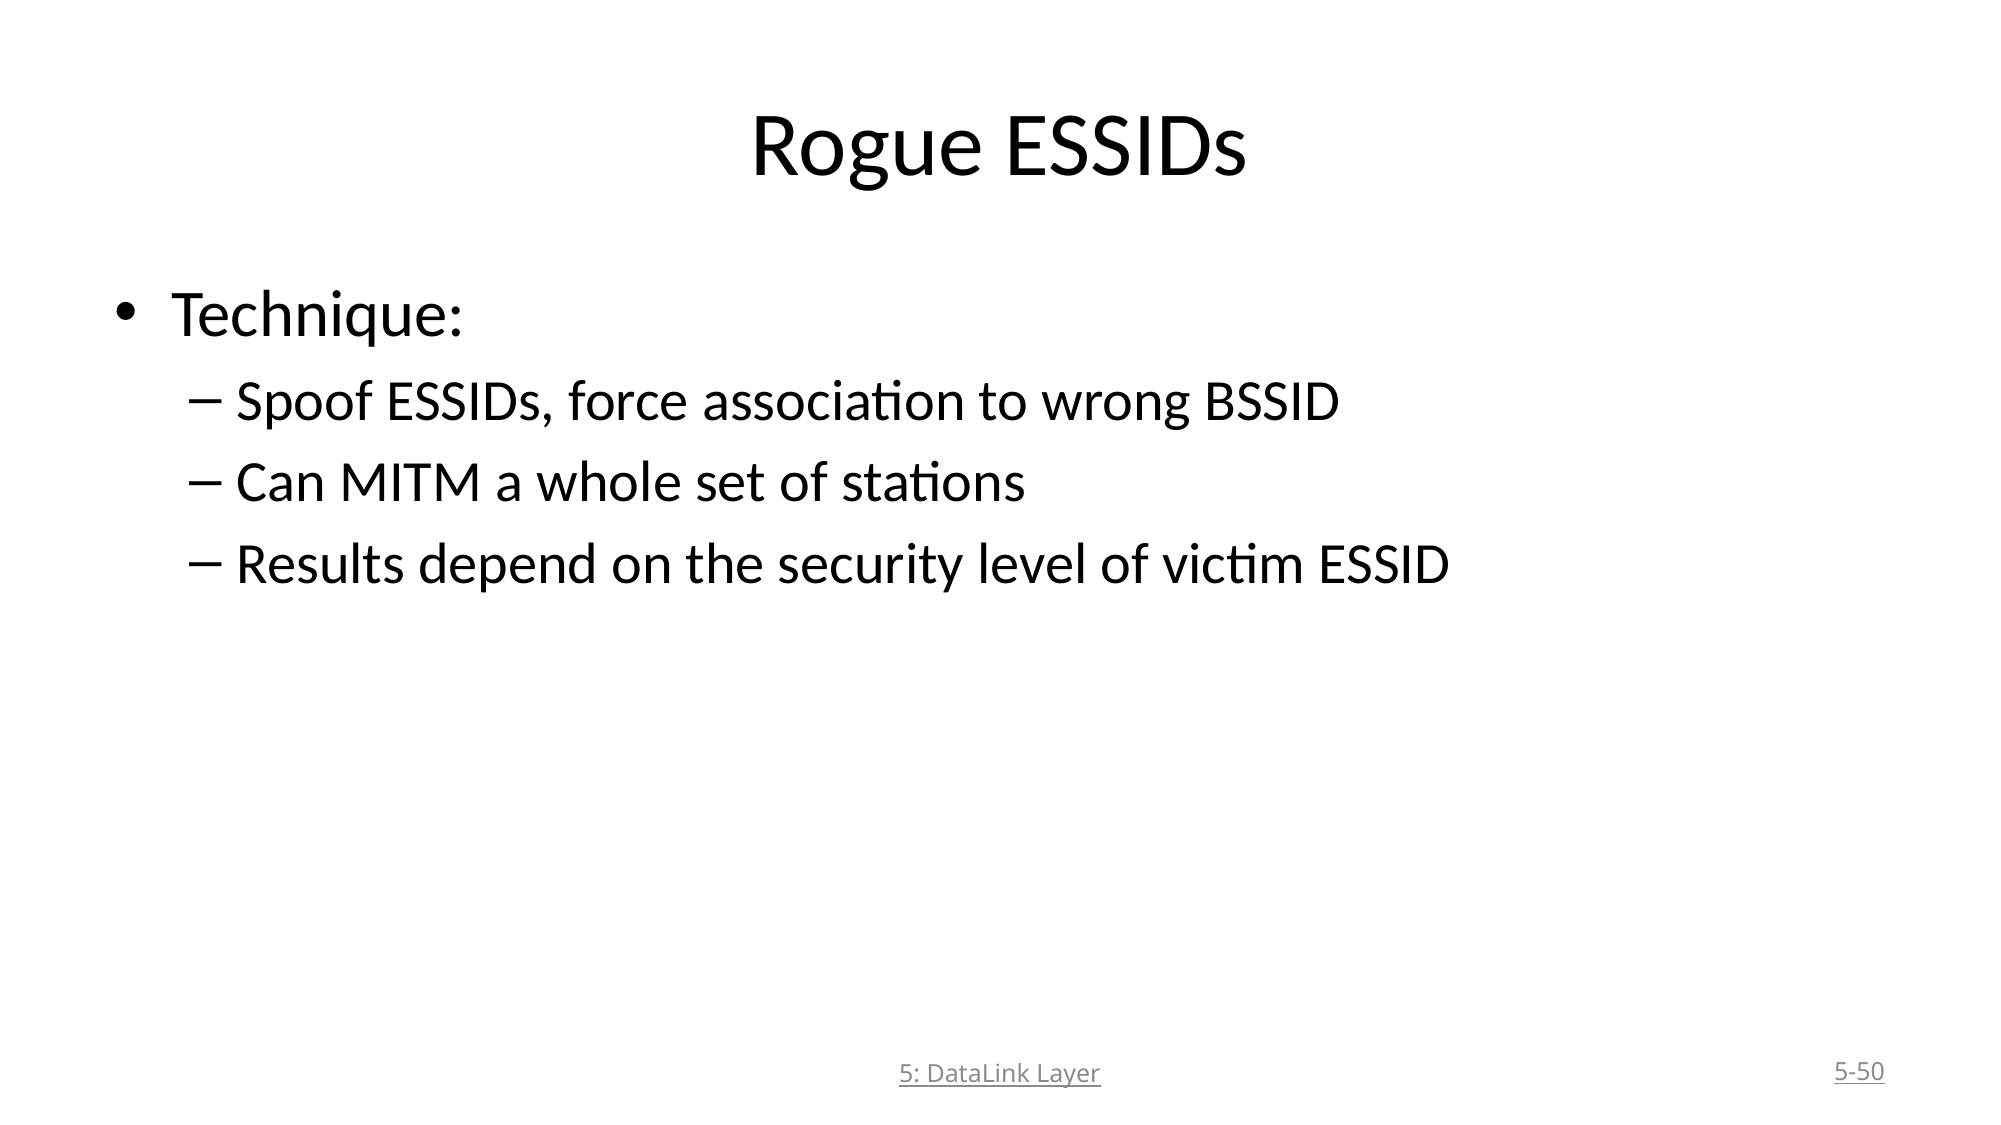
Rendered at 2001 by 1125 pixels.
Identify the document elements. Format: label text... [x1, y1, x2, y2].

title Rogue ESSIDs [99, 45, 1900, 233]
footer 5: DataLink Layer [683, 1042, 1317, 1103]
slide_number 5-50 [1433, 1042, 1900, 1103]
list Technique: Spoof ESSIDs, force association to wrong BSSID Can MITM a whole set of stations Results depend on the security level of victim ESSID [99, 262, 1900, 1005]
